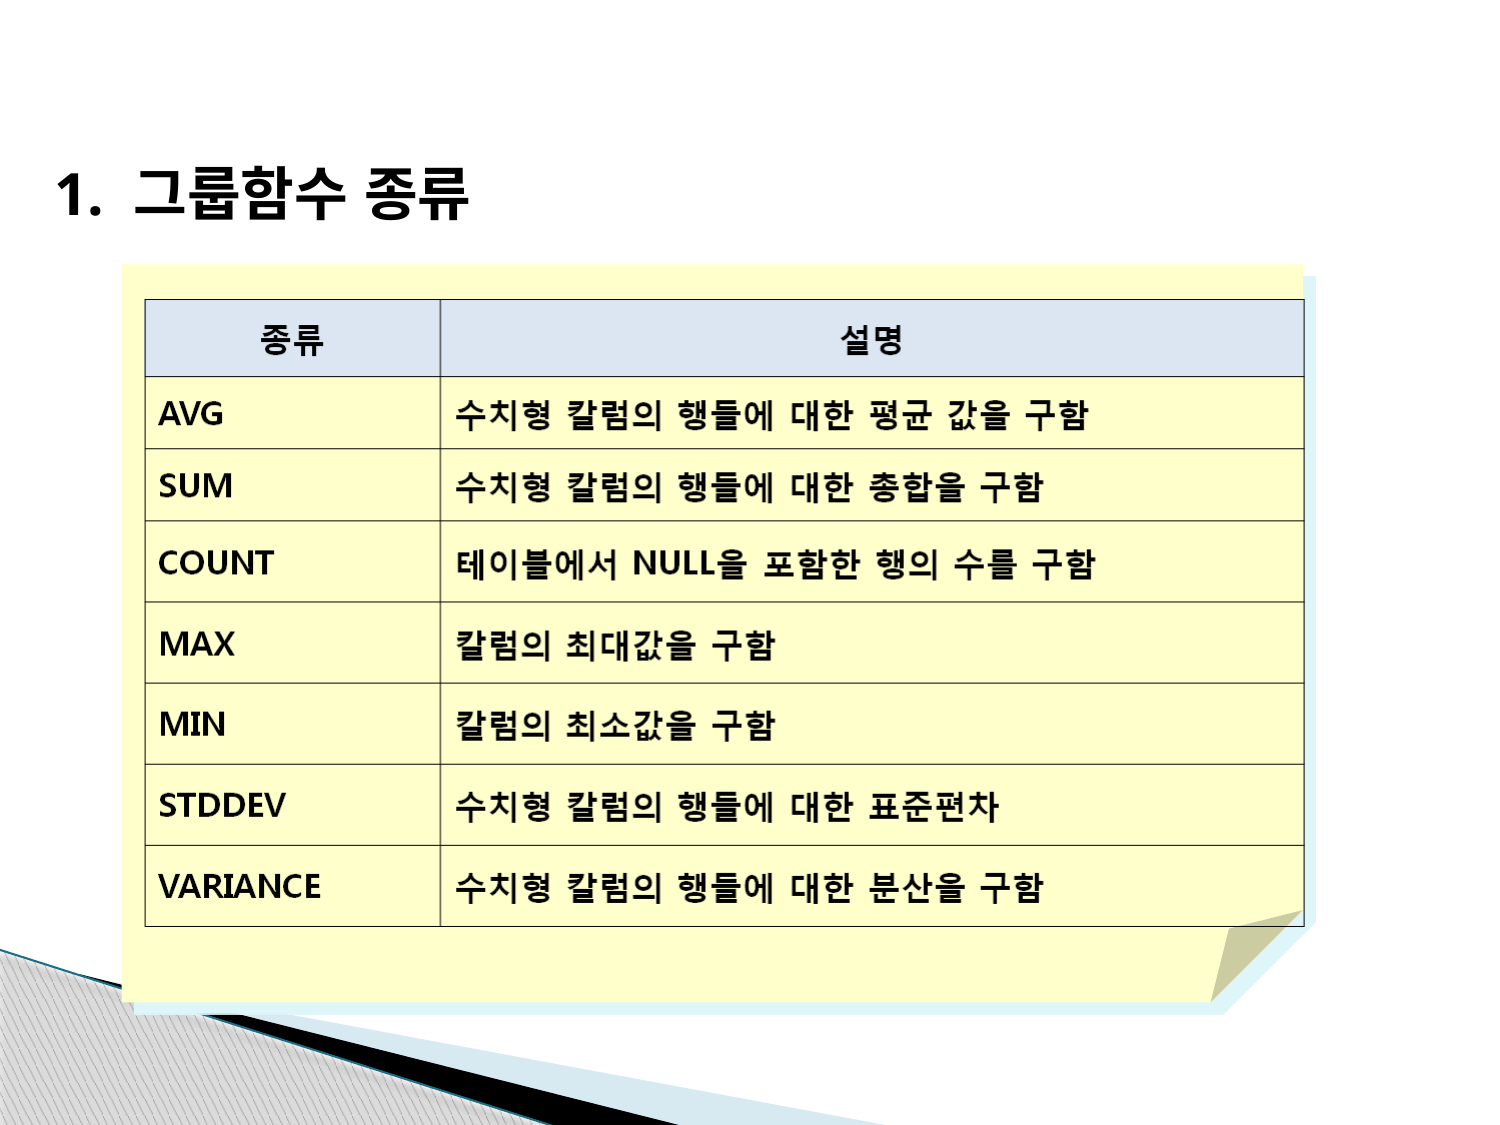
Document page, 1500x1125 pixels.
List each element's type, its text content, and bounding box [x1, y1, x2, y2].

picture [133, 287, 1315, 939]
text_box [121, 264, 1303, 1003]
text_box 1. 그룹함수 종류 [39, 122, 1461, 262]
